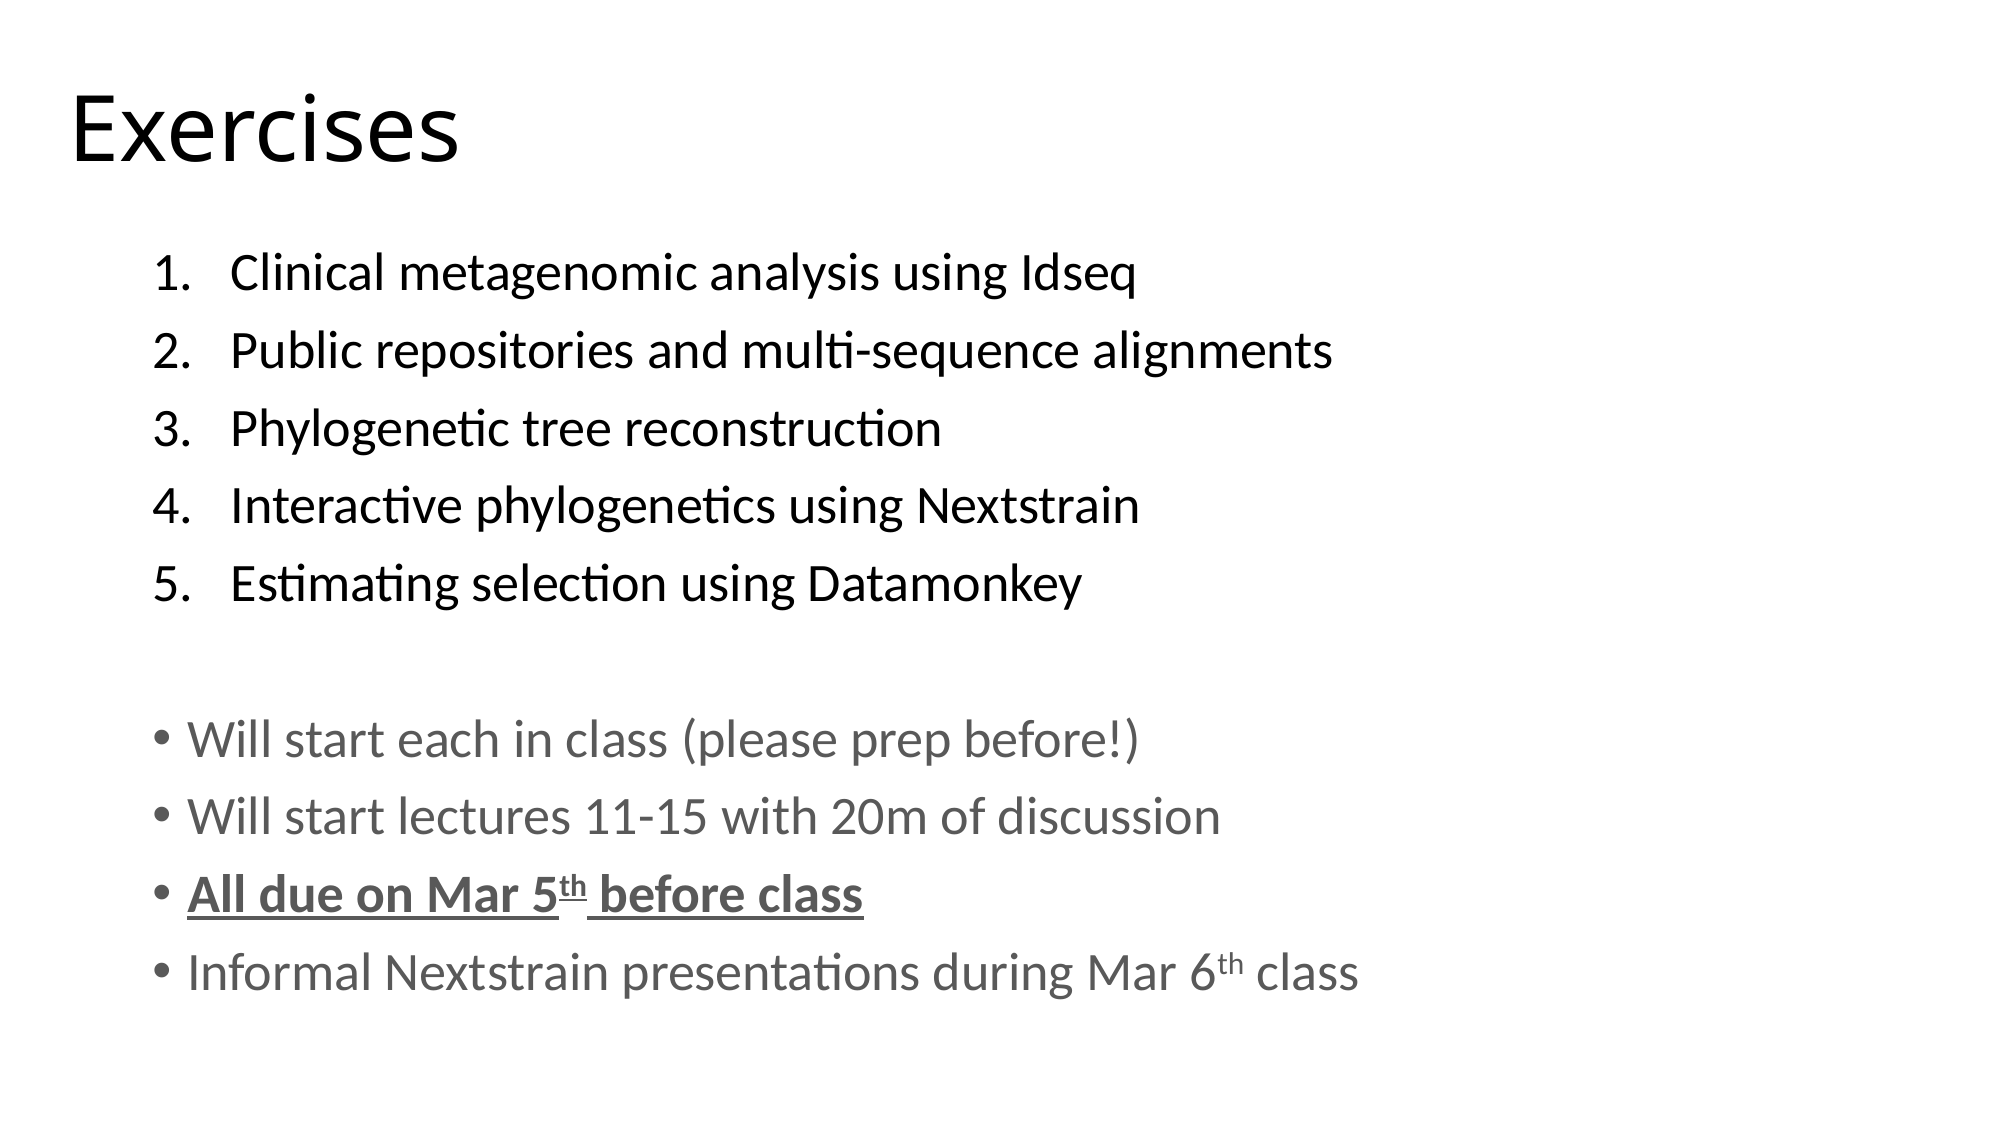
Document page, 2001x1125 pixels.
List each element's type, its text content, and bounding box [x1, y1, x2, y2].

list Clinical metagenomic analysis using Idseq Public repositories and multi-sequence alignments Phylogenetic tree reconstruction Interactive phylogenetics using Nextstrain Estimating selection using Datamonkey Will start each in class (please prep before!) Will start lectures 11-15 with 20m of discussion All due on Mar 5th before class Informal Nextstrain presentations during Mar 6th class [137, 236, 1863, 1011]
title Exercises [53, 59, 1948, 205]
